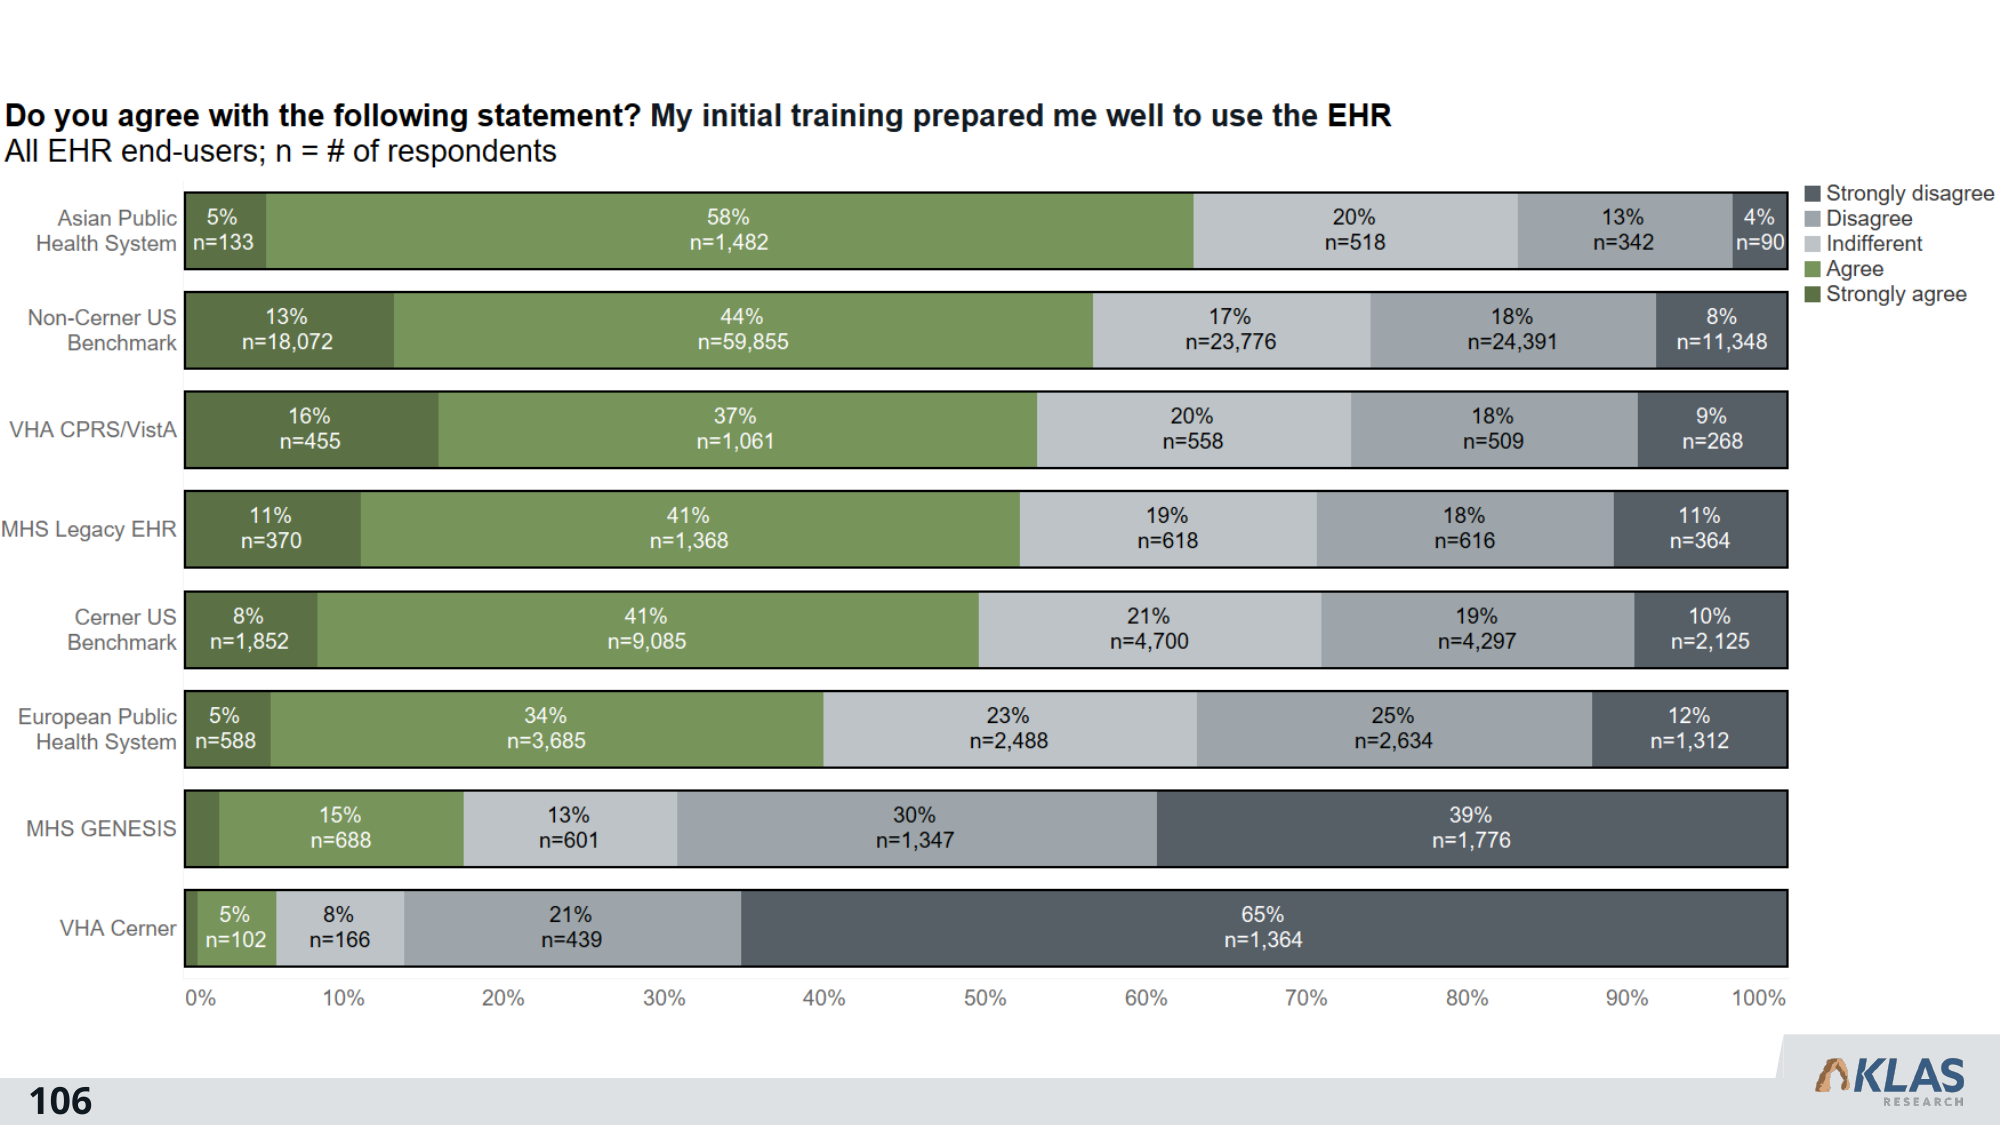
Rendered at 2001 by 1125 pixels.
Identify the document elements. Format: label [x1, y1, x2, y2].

picture [1815, 1058, 1964, 1106]
picture [0, 92, 2000, 1033]
